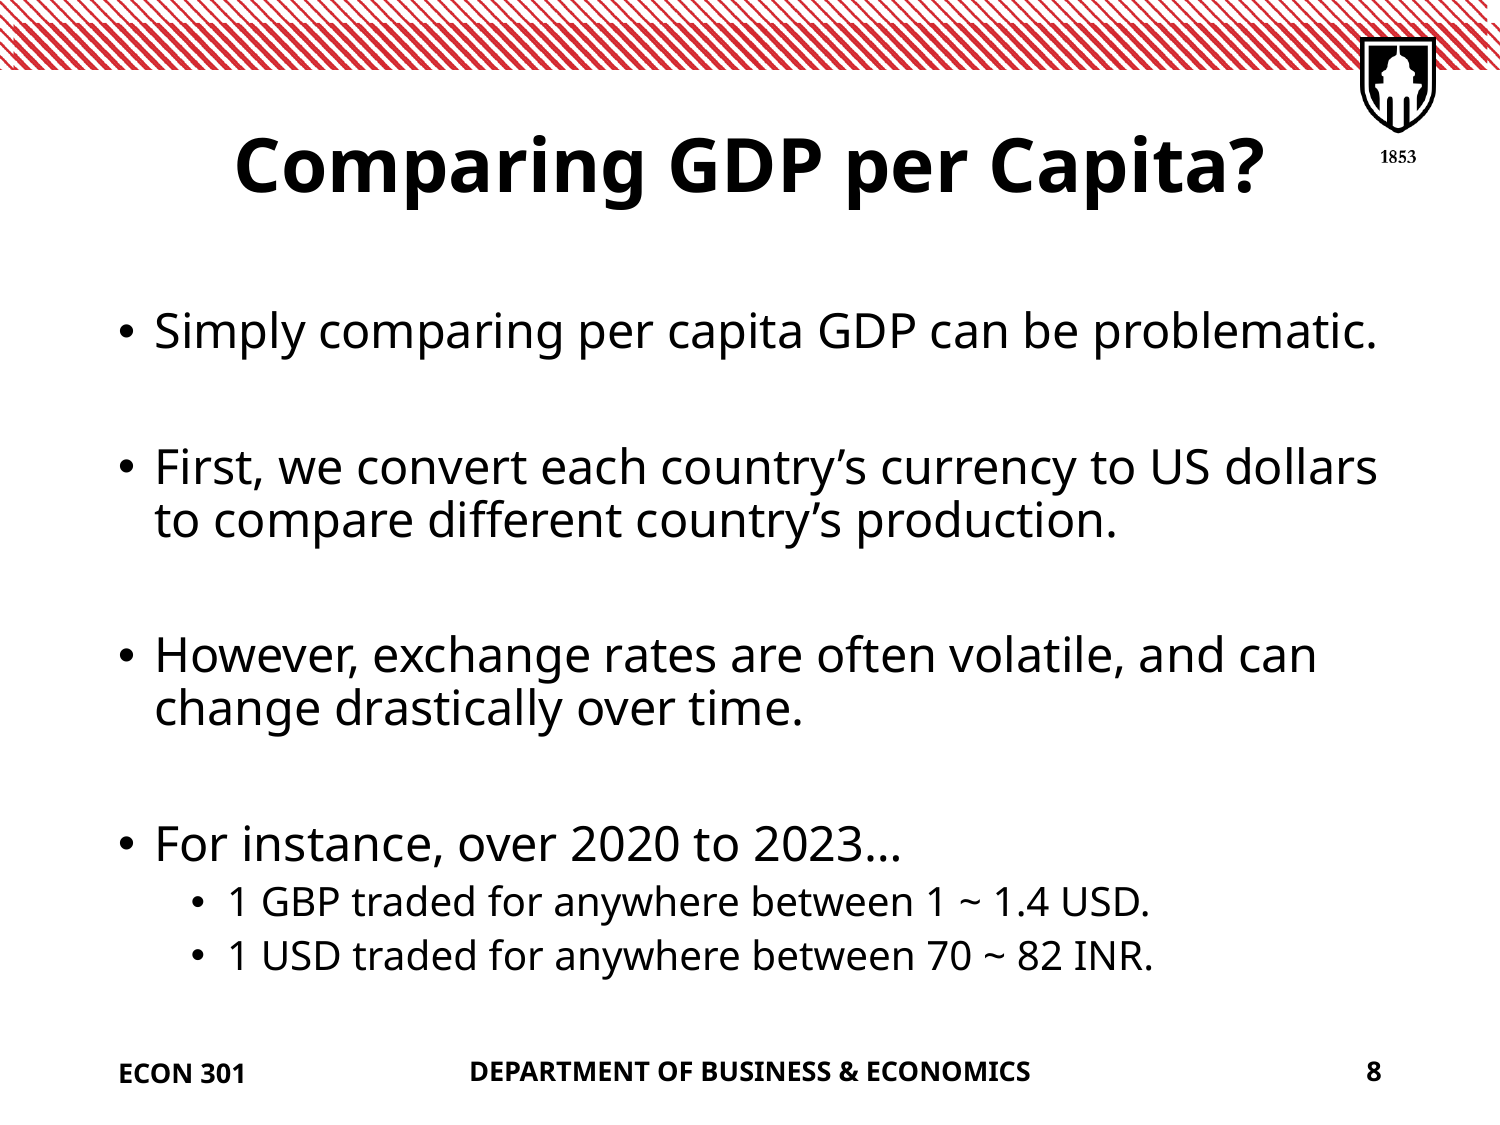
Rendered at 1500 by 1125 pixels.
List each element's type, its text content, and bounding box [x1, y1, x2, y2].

picture [0, 0, 1500, 163]
list Simply comparing per capita GDP can be problematic. First, we convert each country’s currency to US dollars to compare different country’s production. However, exchange rates are often volatile, and can change drastically over time. For instance, over 2020 to 2023… 1 GBP traded for anywhere between 1 ~ 1.4 USD. 1 USD traded for anywhere between 70 ~ 82 INR. [103, 299, 1397, 1014]
title Comparing GDP per Capita? [103, 59, 1397, 278]
footer DEPARTMENT OF BUSINESS & ECONOMICS [277, 1042, 1059, 1103]
slide_number 8 [1059, 1042, 1397, 1103]
slide_number ECON 301 [103, 1042, 277, 1103]
